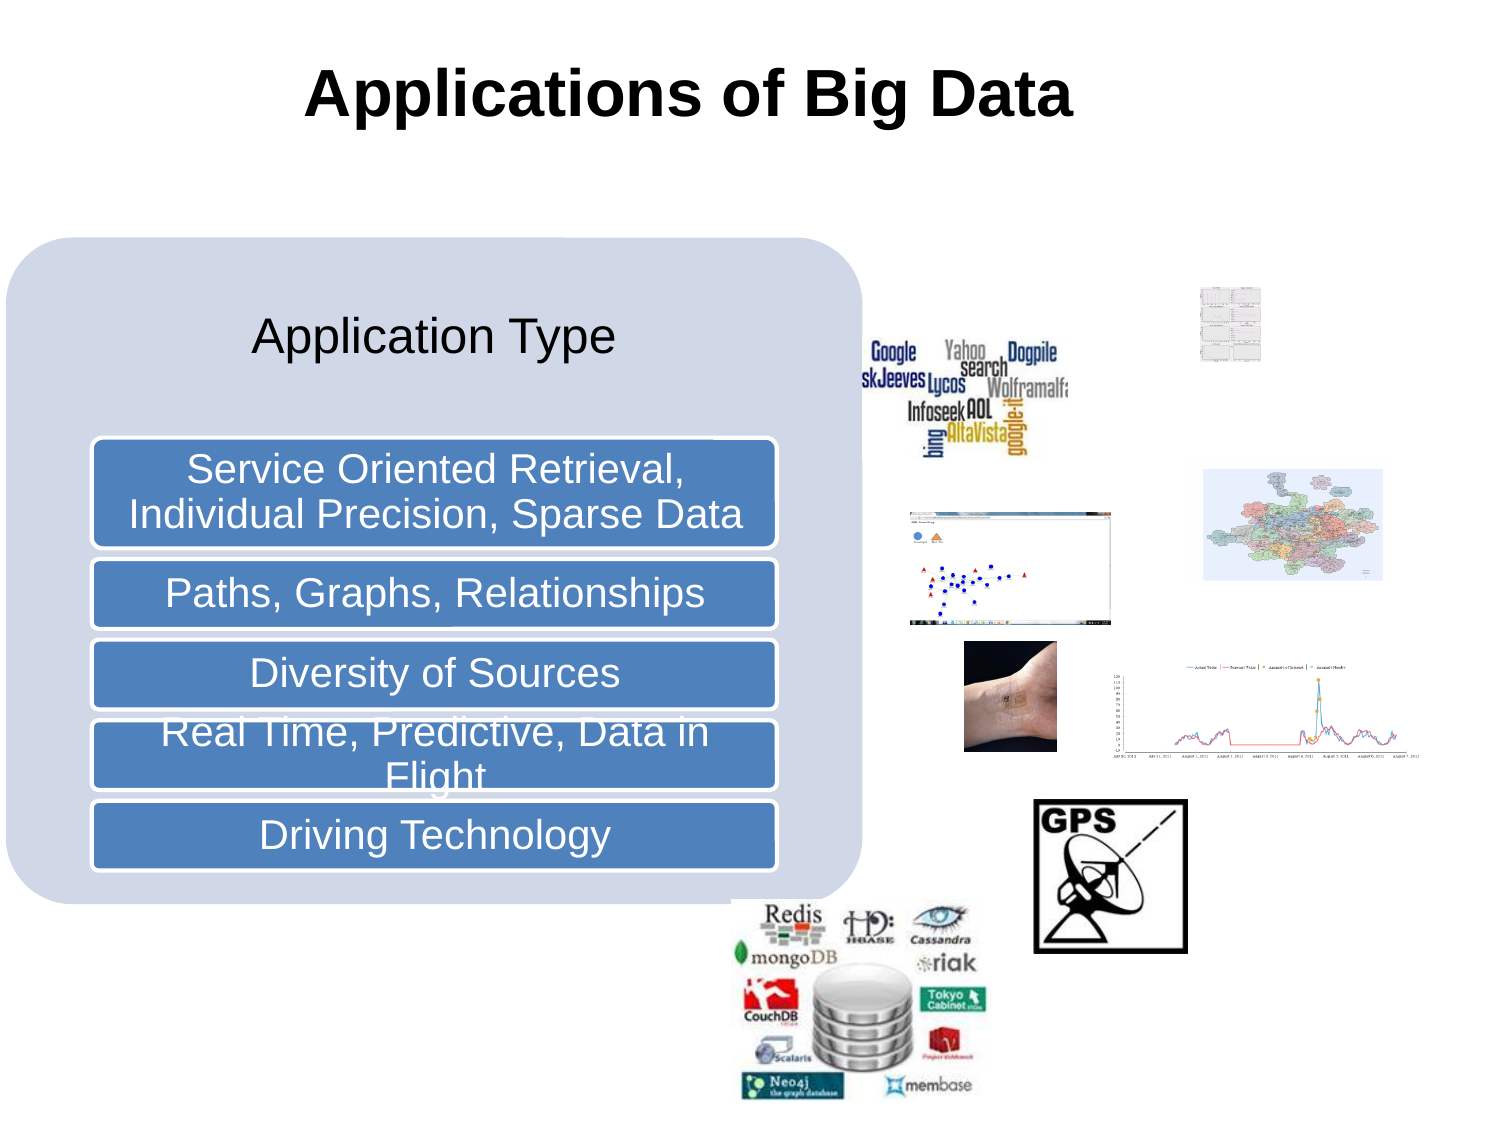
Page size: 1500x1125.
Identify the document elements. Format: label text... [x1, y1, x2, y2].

text_box Applications of Big Data [289, 42, 1261, 138]
picture [910, 511, 1111, 625]
picture [1190, 458, 1387, 582]
picture [964, 641, 1057, 752]
picture [1199, 287, 1261, 362]
picture [1033, 799, 1189, 954]
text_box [5, 237, 863, 905]
picture [1110, 652, 1423, 760]
picture [862, 337, 1068, 460]
picture [730, 899, 994, 1101]
